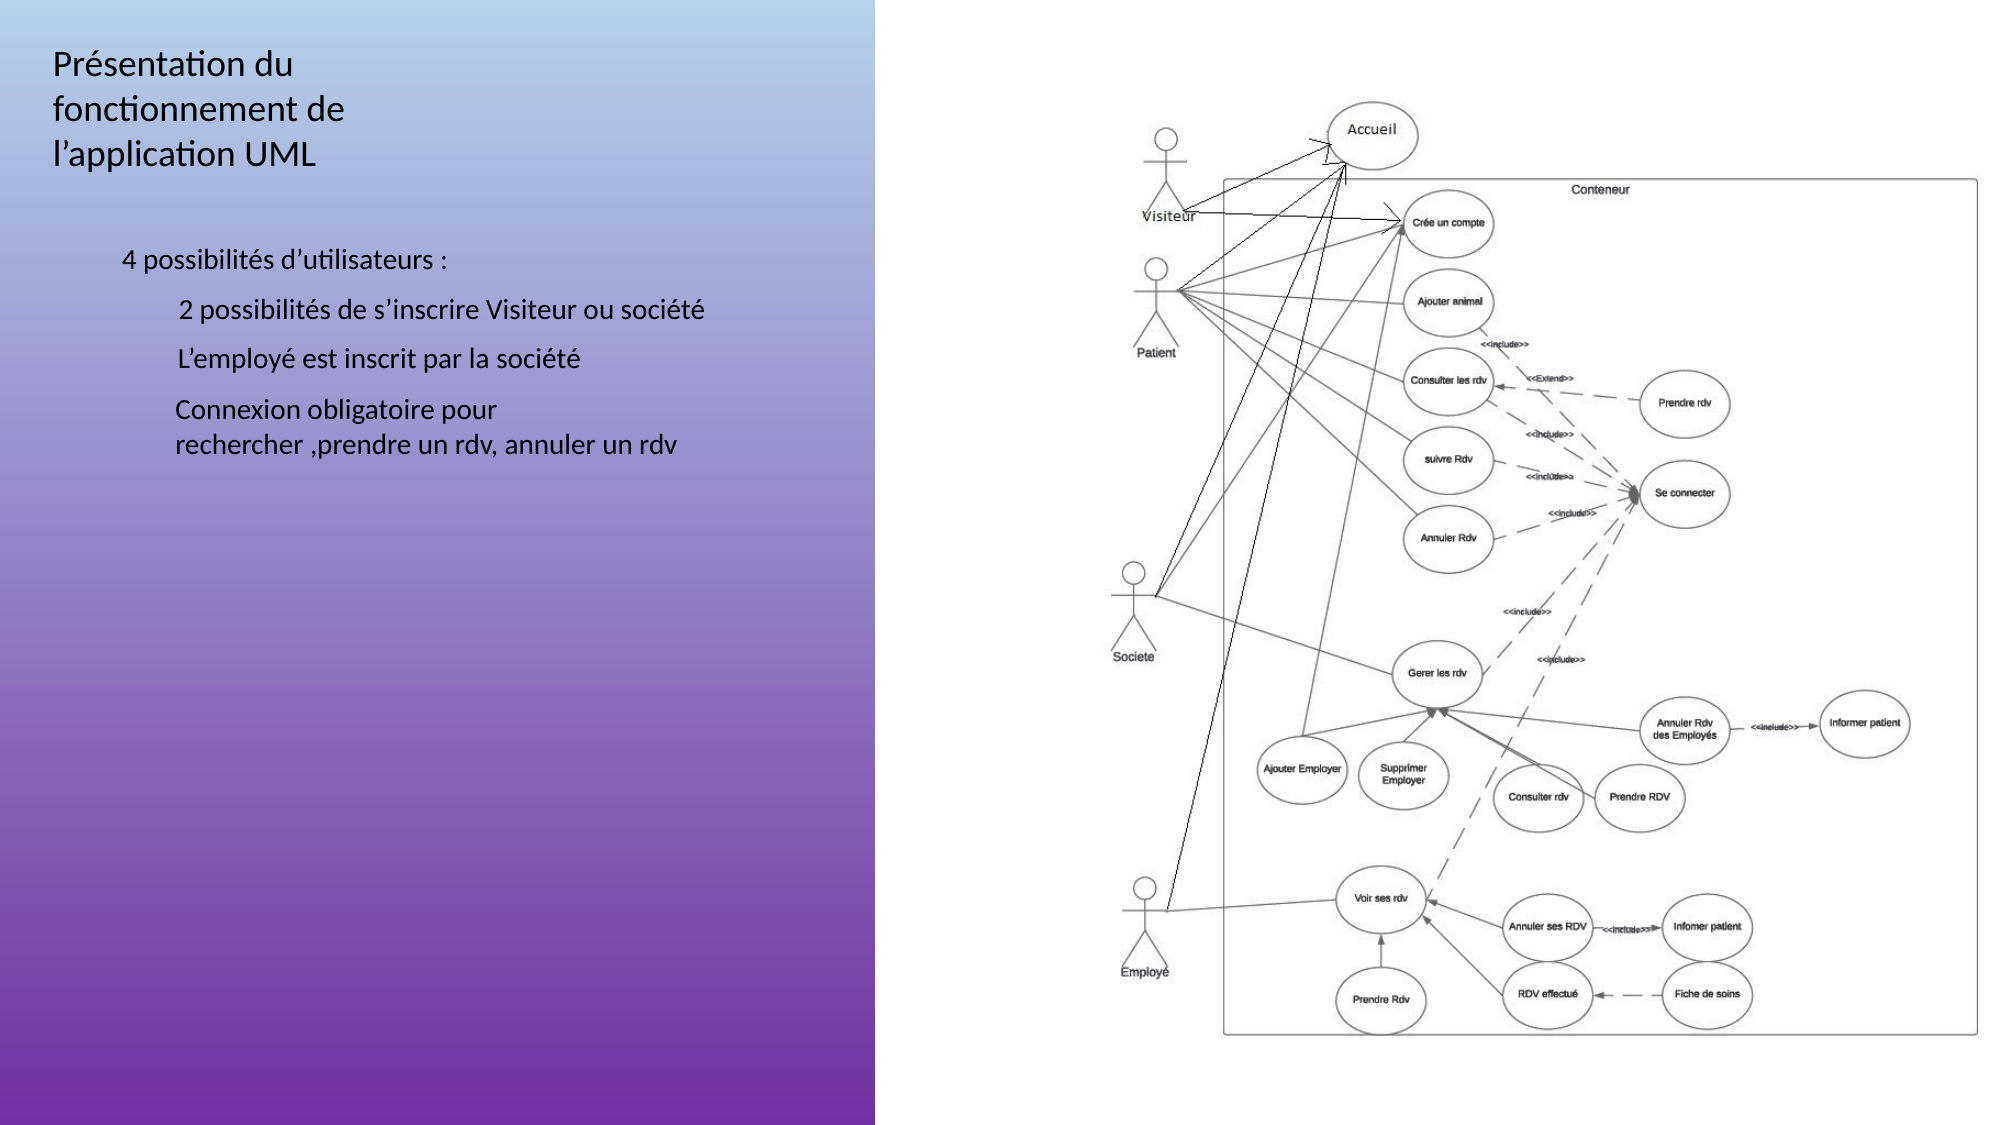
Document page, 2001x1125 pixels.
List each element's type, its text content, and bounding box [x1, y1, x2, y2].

text_box Connexion obligatoire pour rechercher ,prendre un rdv, annuler un rdv [160, 382, 733, 468]
picture [874, 0, 2000, 1125]
text_box 4 possibilités d’utilisateurs : [107, 232, 463, 283]
text_box 2 possibilités de s’inscrire Visiteur ou société [163, 283, 721, 333]
text_box Présentation du fonctionnement de l’application UML [38, 32, 374, 182]
text_box L’employé est inscrit par la société [163, 332, 596, 382]
